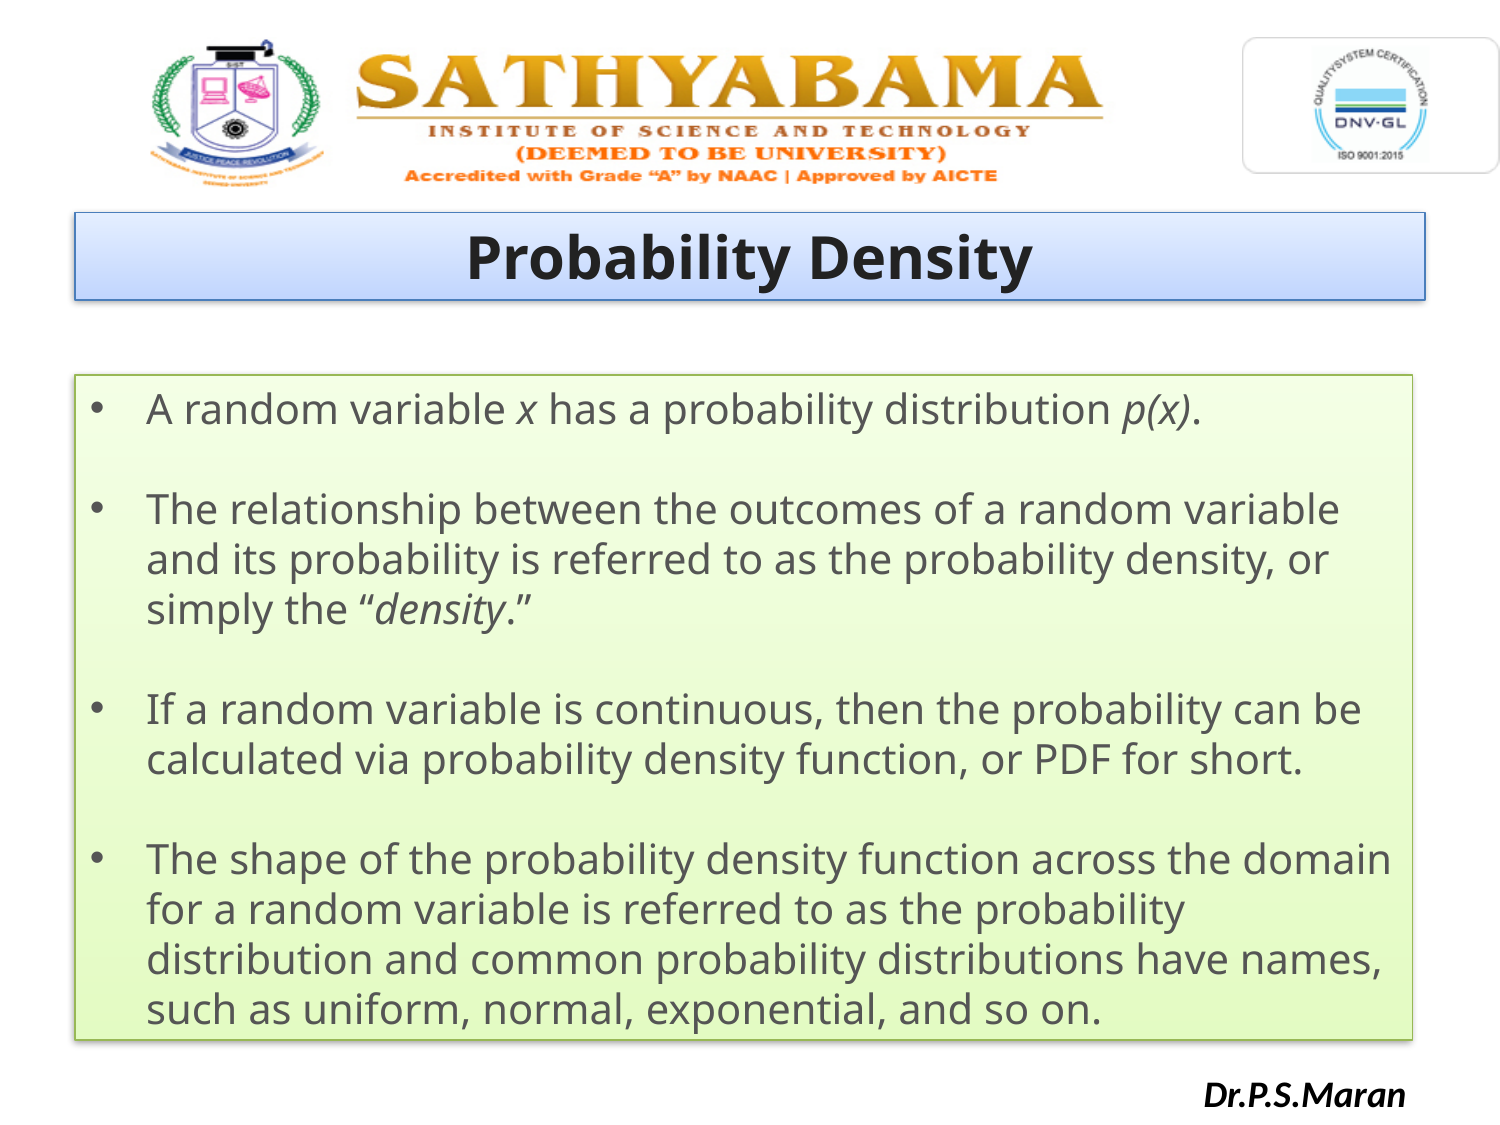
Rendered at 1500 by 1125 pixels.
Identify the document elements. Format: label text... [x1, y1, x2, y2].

text_box A random variable x has a probability distribution p(x). The relationship between the outcomes of a random variable and its probability is referred to as the probability density, or simply the “density.” If a random variable is continuous, then the probability can be calculated via probability density function, or PDF for short. The shape of the probability density function across the domain for a random variable is referred to as the probability distribution and common probability distributions have names, such as uniform, normal, exponential, and so on. [74, 374, 1413, 1041]
picture [1242, 37, 1500, 174]
picture [137, 37, 1238, 188]
text_box Probability Density [74, 212, 1426, 301]
